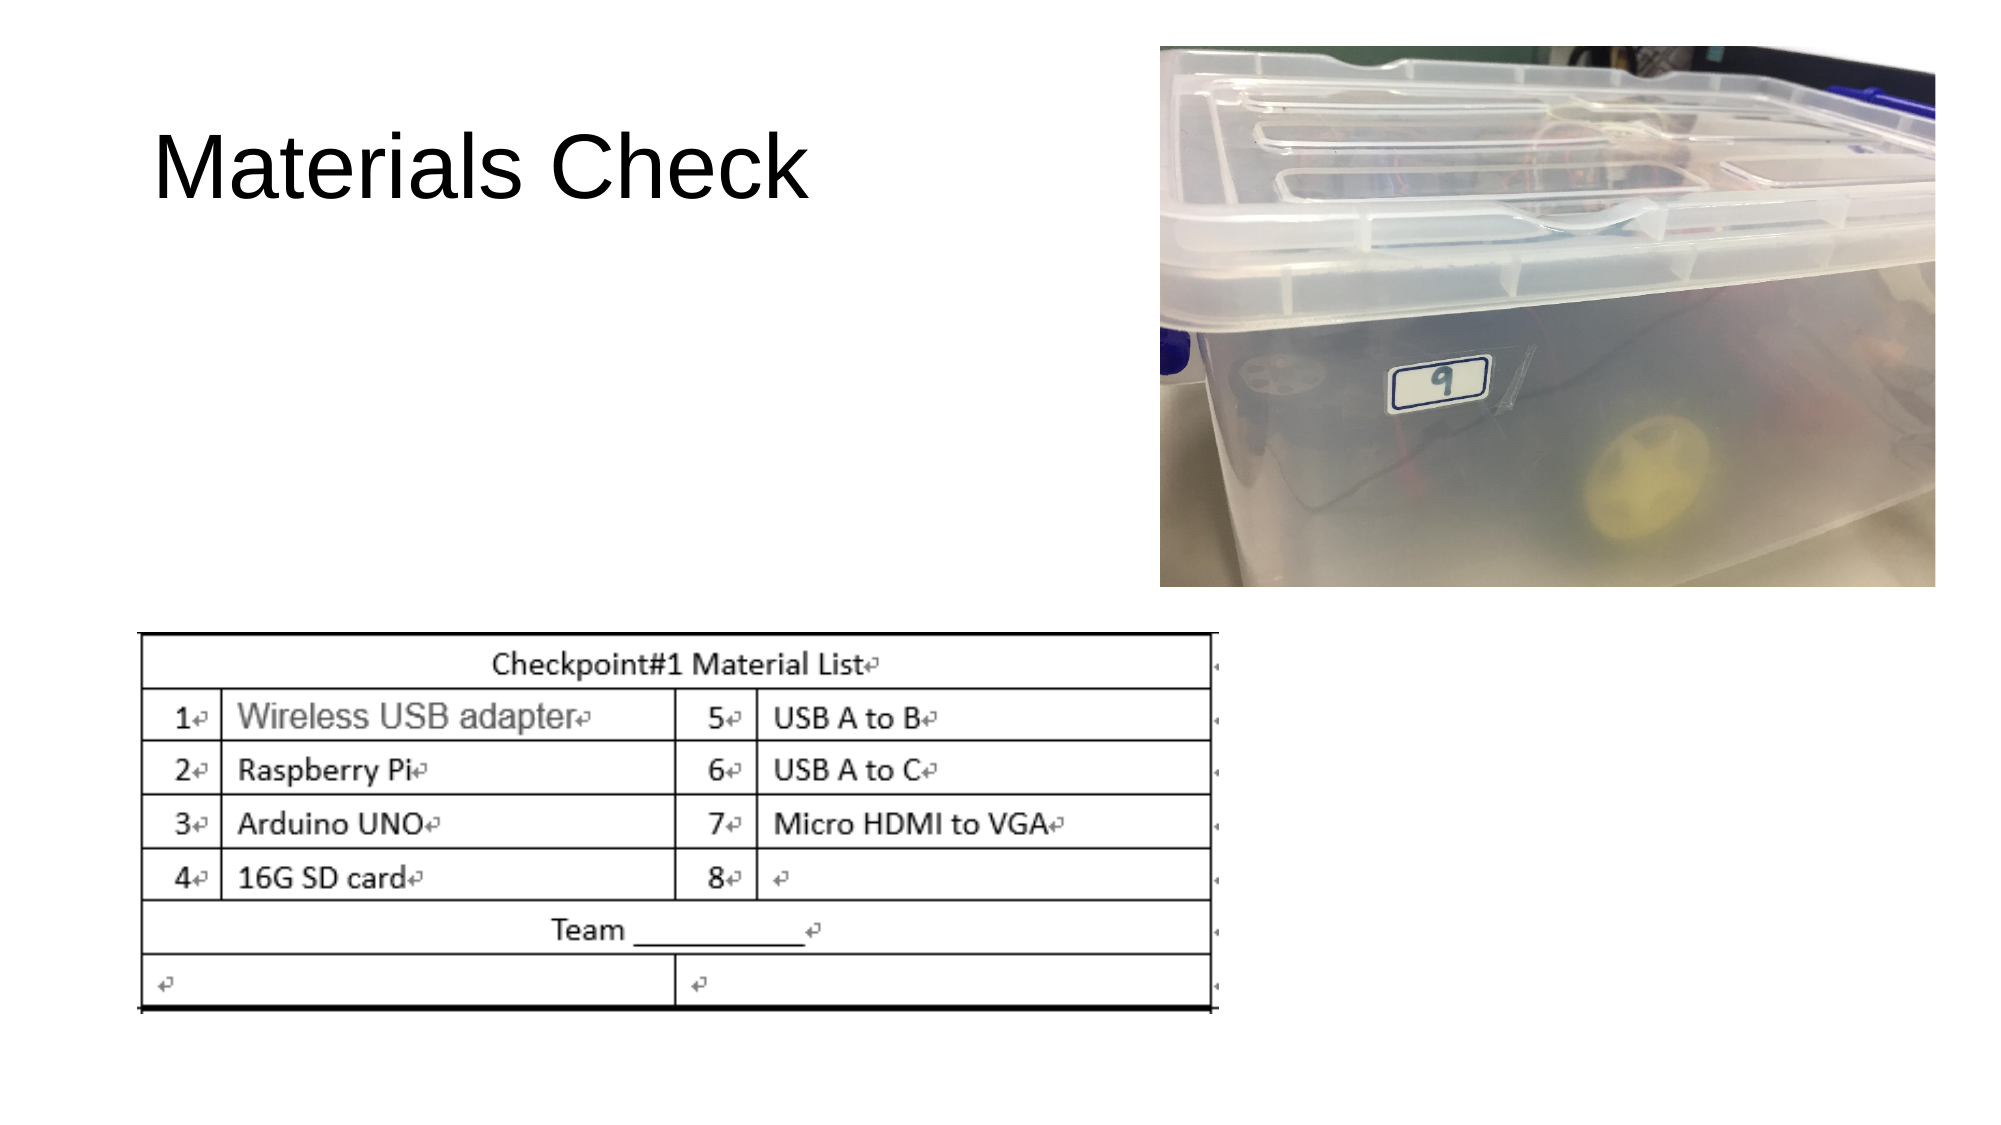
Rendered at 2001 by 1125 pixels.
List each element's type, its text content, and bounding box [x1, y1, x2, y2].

picture [137, 632, 1219, 1014]
title Materials Check [137, 59, 1159, 278]
picture [1159, 46, 1936, 587]
